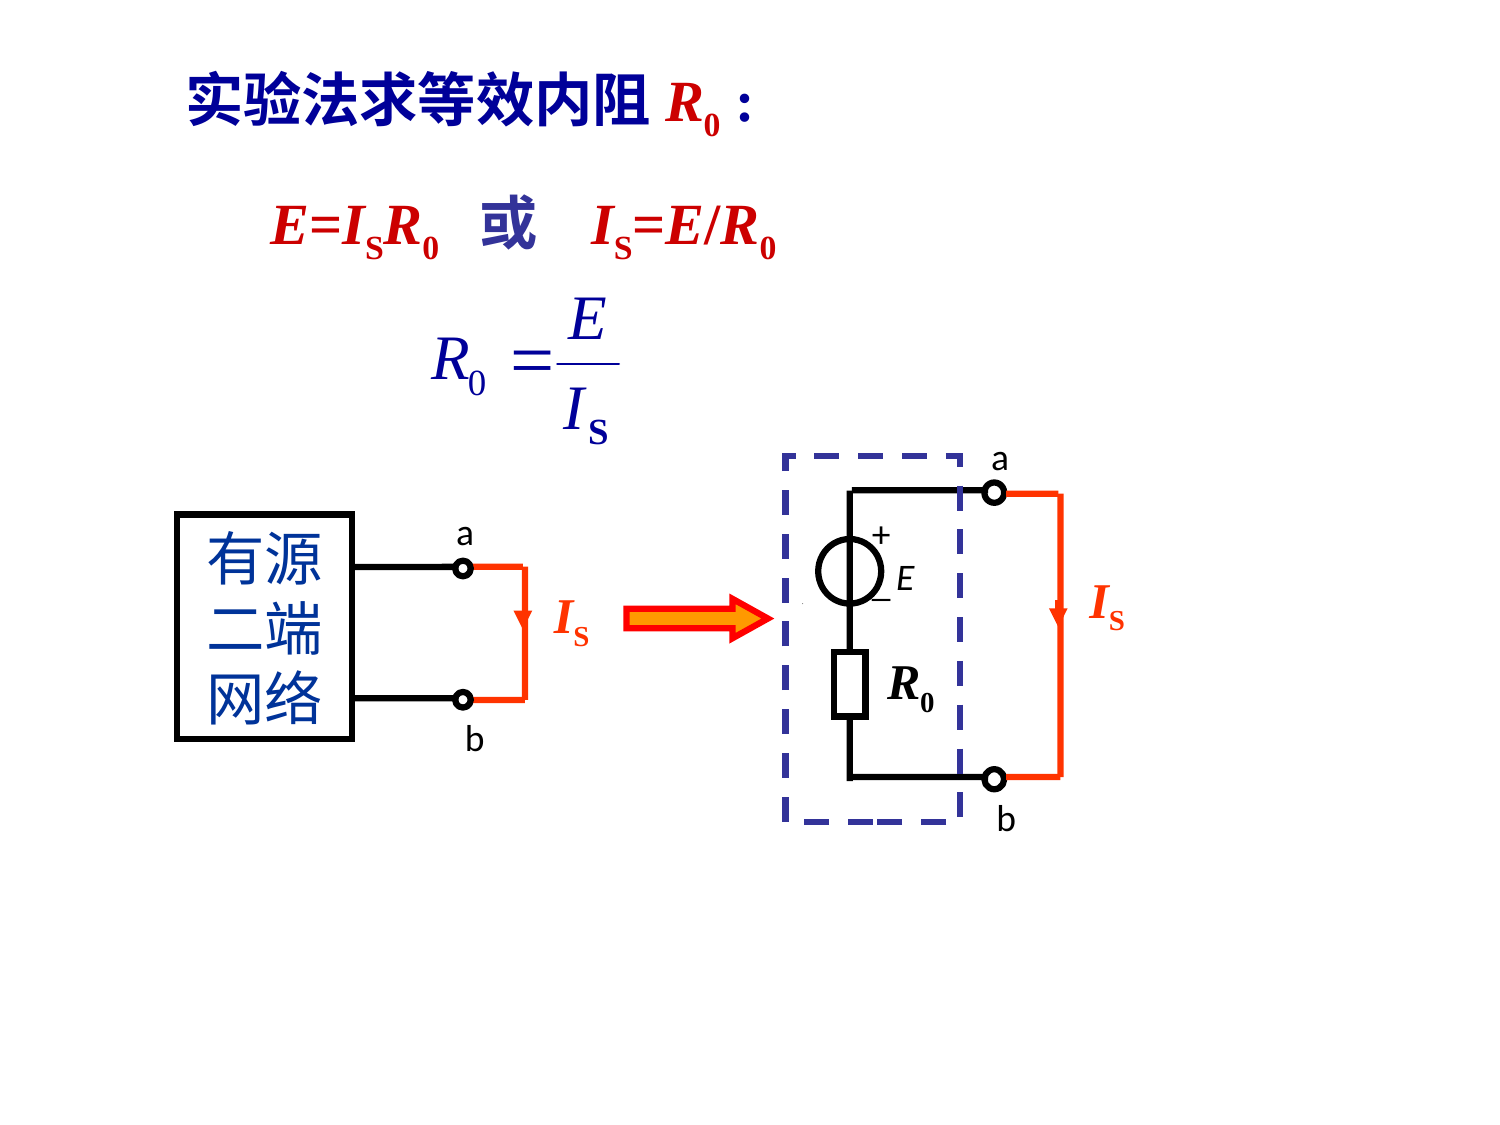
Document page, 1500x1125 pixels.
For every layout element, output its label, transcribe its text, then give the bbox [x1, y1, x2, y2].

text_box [176, 492, 621, 774]
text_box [419, 279, 628, 457]
text_box 实验法求等效内阻R0 : [168, 55, 805, 152]
text_box [785, 456, 797, 822]
text_box E=ISR0 或 IS=E/R0 [254, 178, 935, 275]
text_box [802, 417, 1157, 855]
text_box [627, 598, 768, 639]
